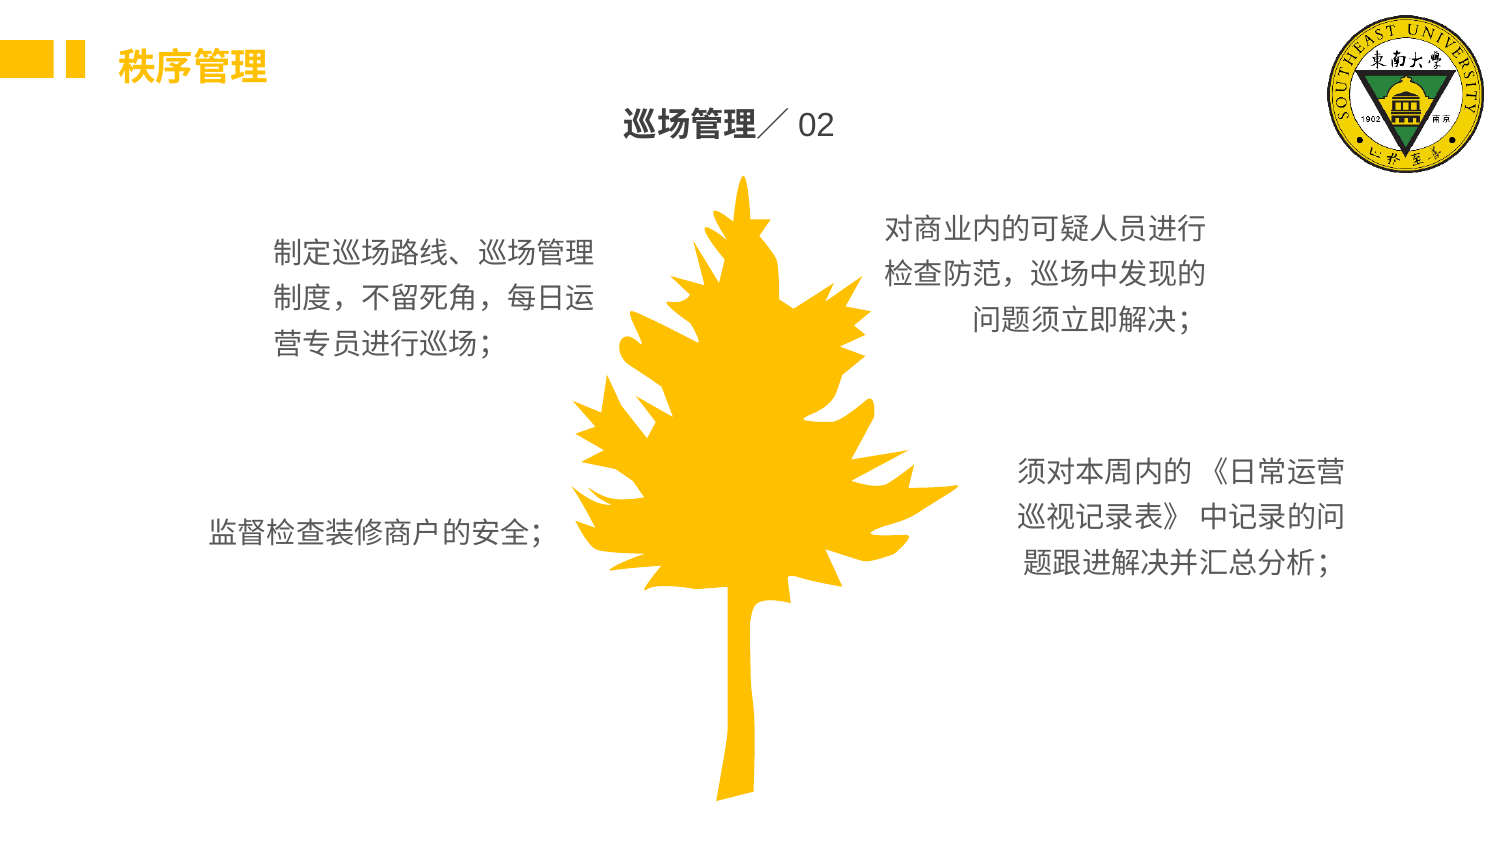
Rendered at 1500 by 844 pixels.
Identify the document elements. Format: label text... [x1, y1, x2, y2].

text_box 对商业内的可疑人员进行检查防范，巡场中发现的问题须立即解决； [872, 195, 1215, 340]
text_box 秩序管理 [106, 37, 280, 94]
text_box 须对本周内的 《日常运营巡视记录表》 中记录的问题跟进解决并汇总分析； [987, 438, 1354, 584]
text_box [0, 39, 55, 79]
text_box [65, 39, 86, 79]
text_box [571, 175, 959, 802]
text_box 监督检查装修商户的安全； [199, 499, 542, 554]
picture [1327, 15, 1484, 173]
text_box 制定巡场路线、巡场管理制度，不留死角，每日运营专员进行巡场； [265, 219, 607, 365]
text_box 巡场管理／02 [607, 85, 853, 149]
